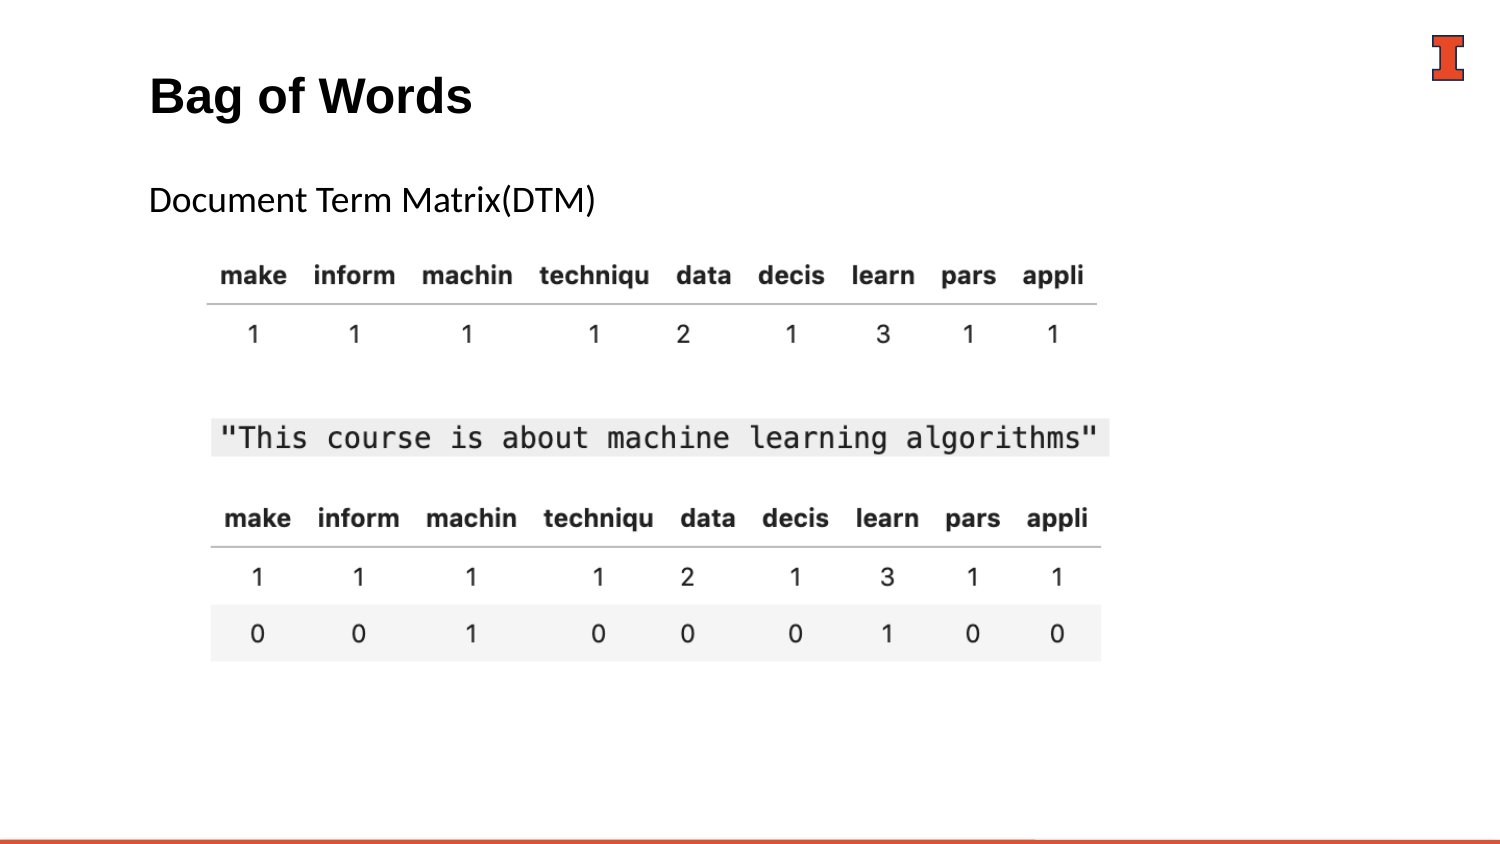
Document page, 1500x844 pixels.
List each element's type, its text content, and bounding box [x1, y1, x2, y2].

picture [1432, 35, 1464, 81]
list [192, 238, 1122, 389]
text_box Document Term Matrix(DTM) [134, 167, 672, 228]
title Bag of Words [134, 56, 1404, 185]
picture [192, 485, 1122, 697]
picture [204, 410, 1122, 466]
